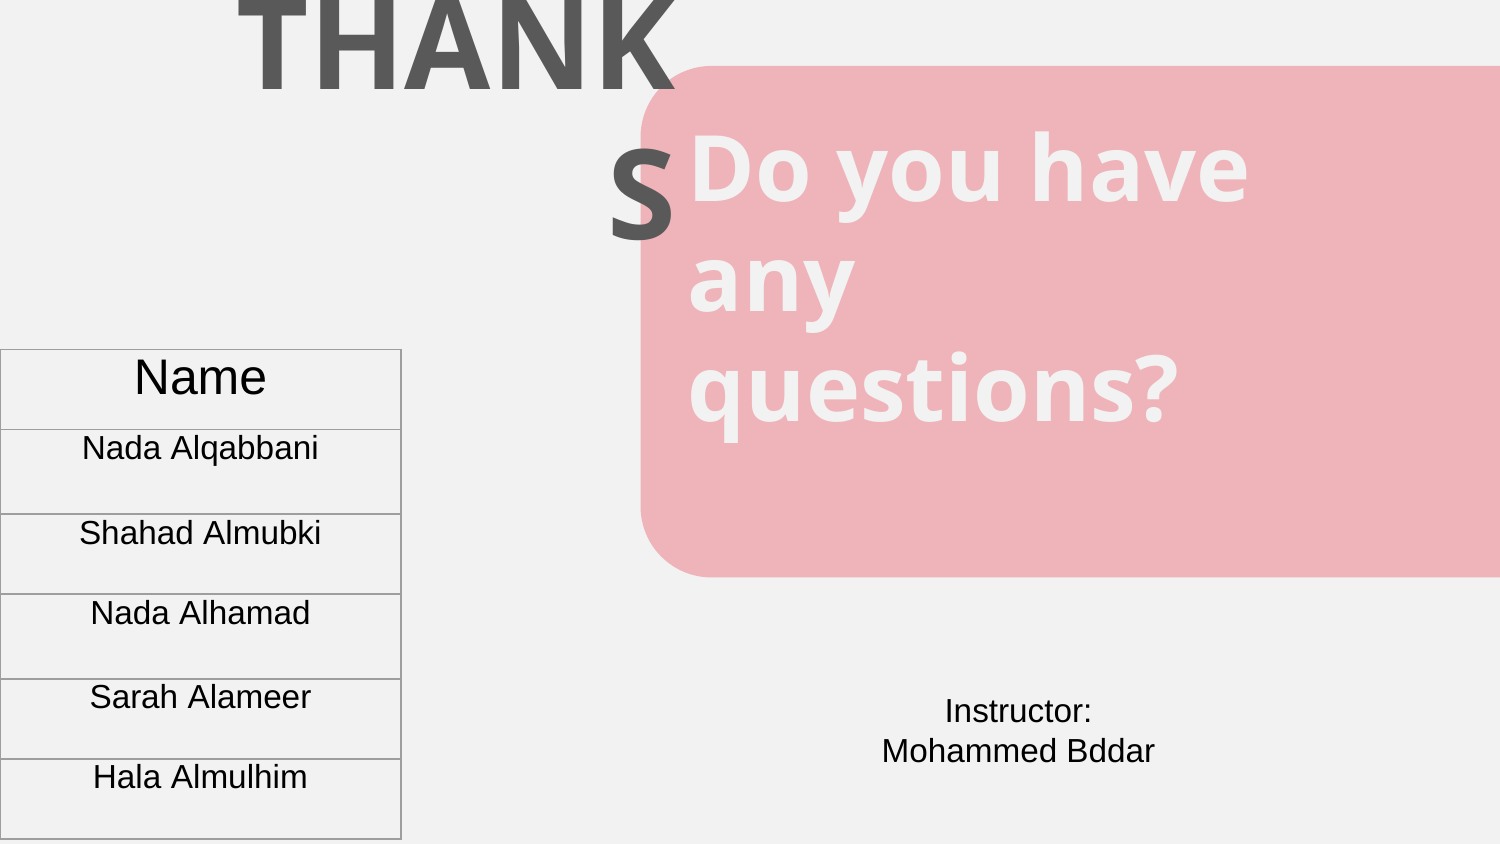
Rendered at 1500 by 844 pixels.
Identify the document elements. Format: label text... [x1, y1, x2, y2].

title Do you have any questions? [672, 191, 1287, 508]
table_header Name [1, 350, 400, 429]
text_box THANKS [183, 37, 692, 192]
table_cell Shahad Almubki [1, 515, 400, 593]
text_box Instructor: Mohammed Bddar [866, 681, 1171, 777]
table_cell Nada Alhamad [1, 595, 400, 678]
table_cell Sarah Alameer [1, 680, 400, 758]
table_cell Nada Alqabbani [1, 430, 400, 513]
table_cell Hala Almulhim [1, 760, 400, 838]
